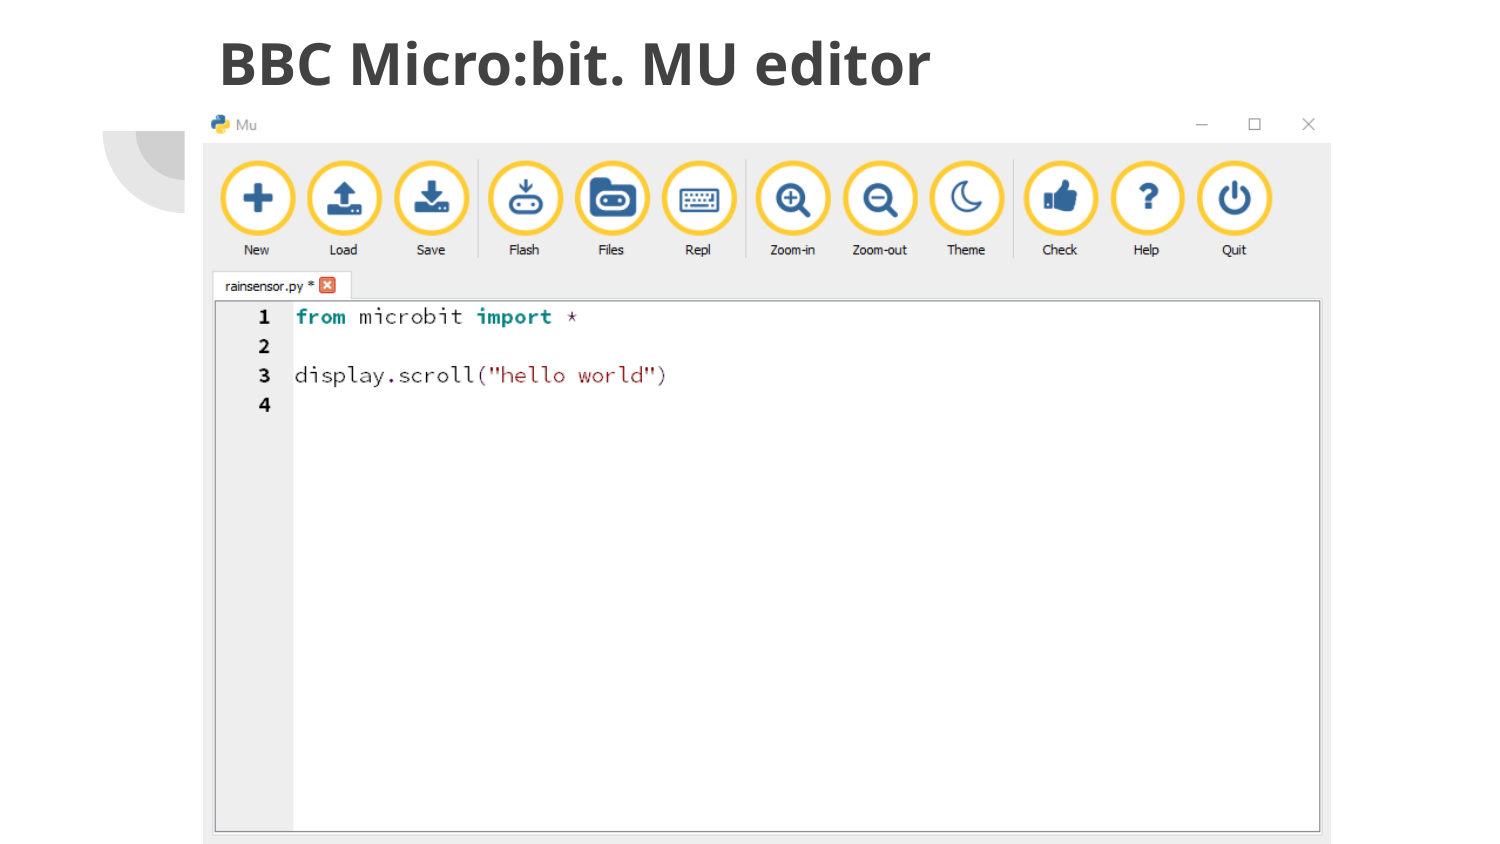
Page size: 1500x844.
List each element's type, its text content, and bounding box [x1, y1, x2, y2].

title BBC Micro:bit. MU editor [203, 12, 1357, 110]
picture [202, 109, 1331, 844]
